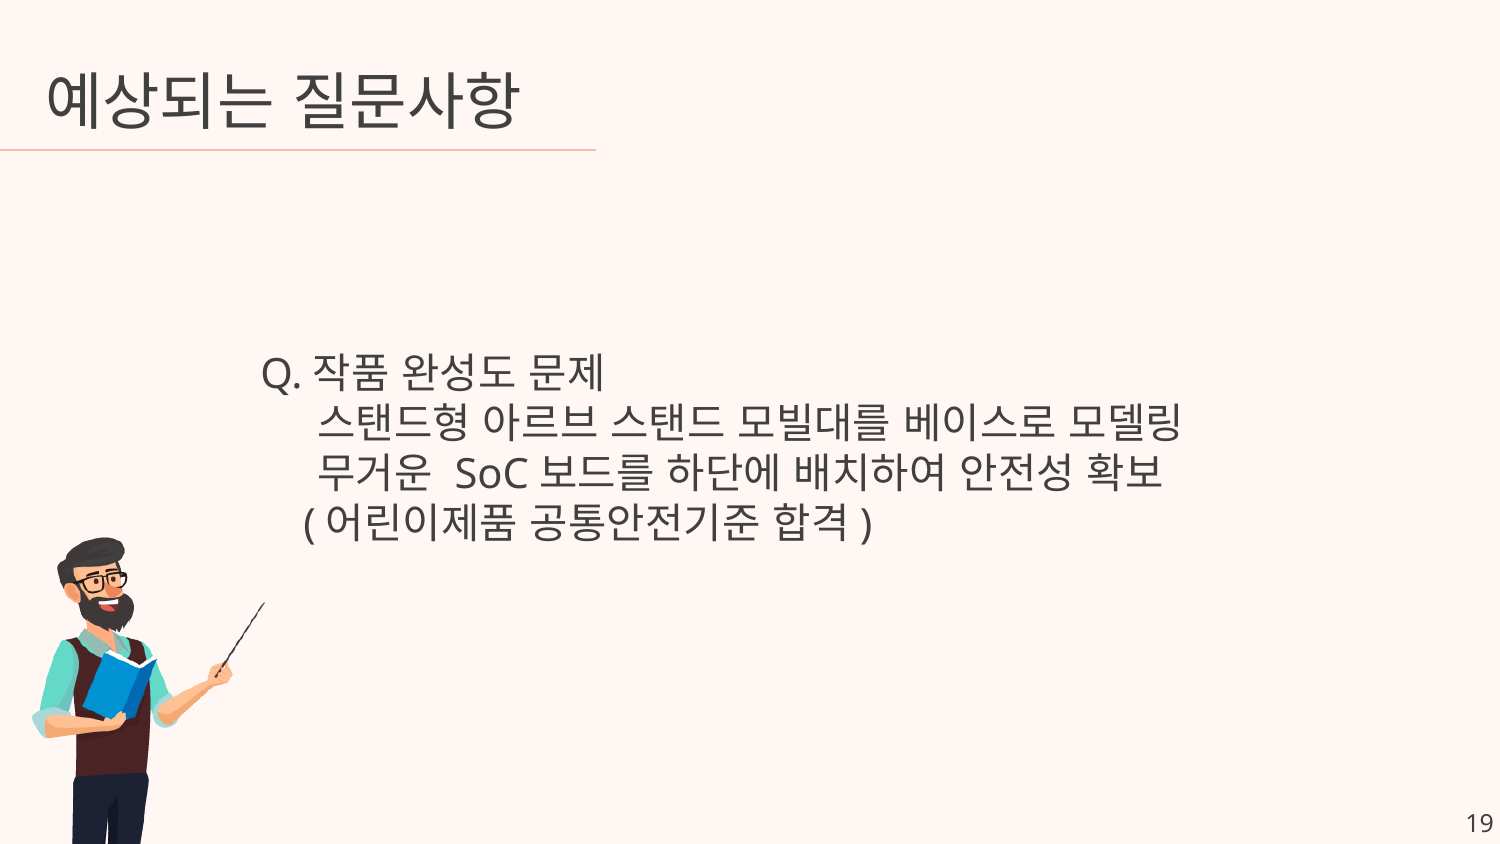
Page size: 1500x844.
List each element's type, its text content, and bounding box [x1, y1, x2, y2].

text_box Q.작품 완성도 문제 스탠드형 아르브 스탠드 모빌대를 베이스로 모델링 무거운 SoC보드를 하단에 배치하여 안전성 확보 (어린이제품 공통안전기준 합격) [245, 339, 1200, 554]
picture [0, 470, 349, 844]
text_box 예상되는 질문사항 [30, 54, 538, 145]
text_box 19 [1450, 800, 1500, 844]
